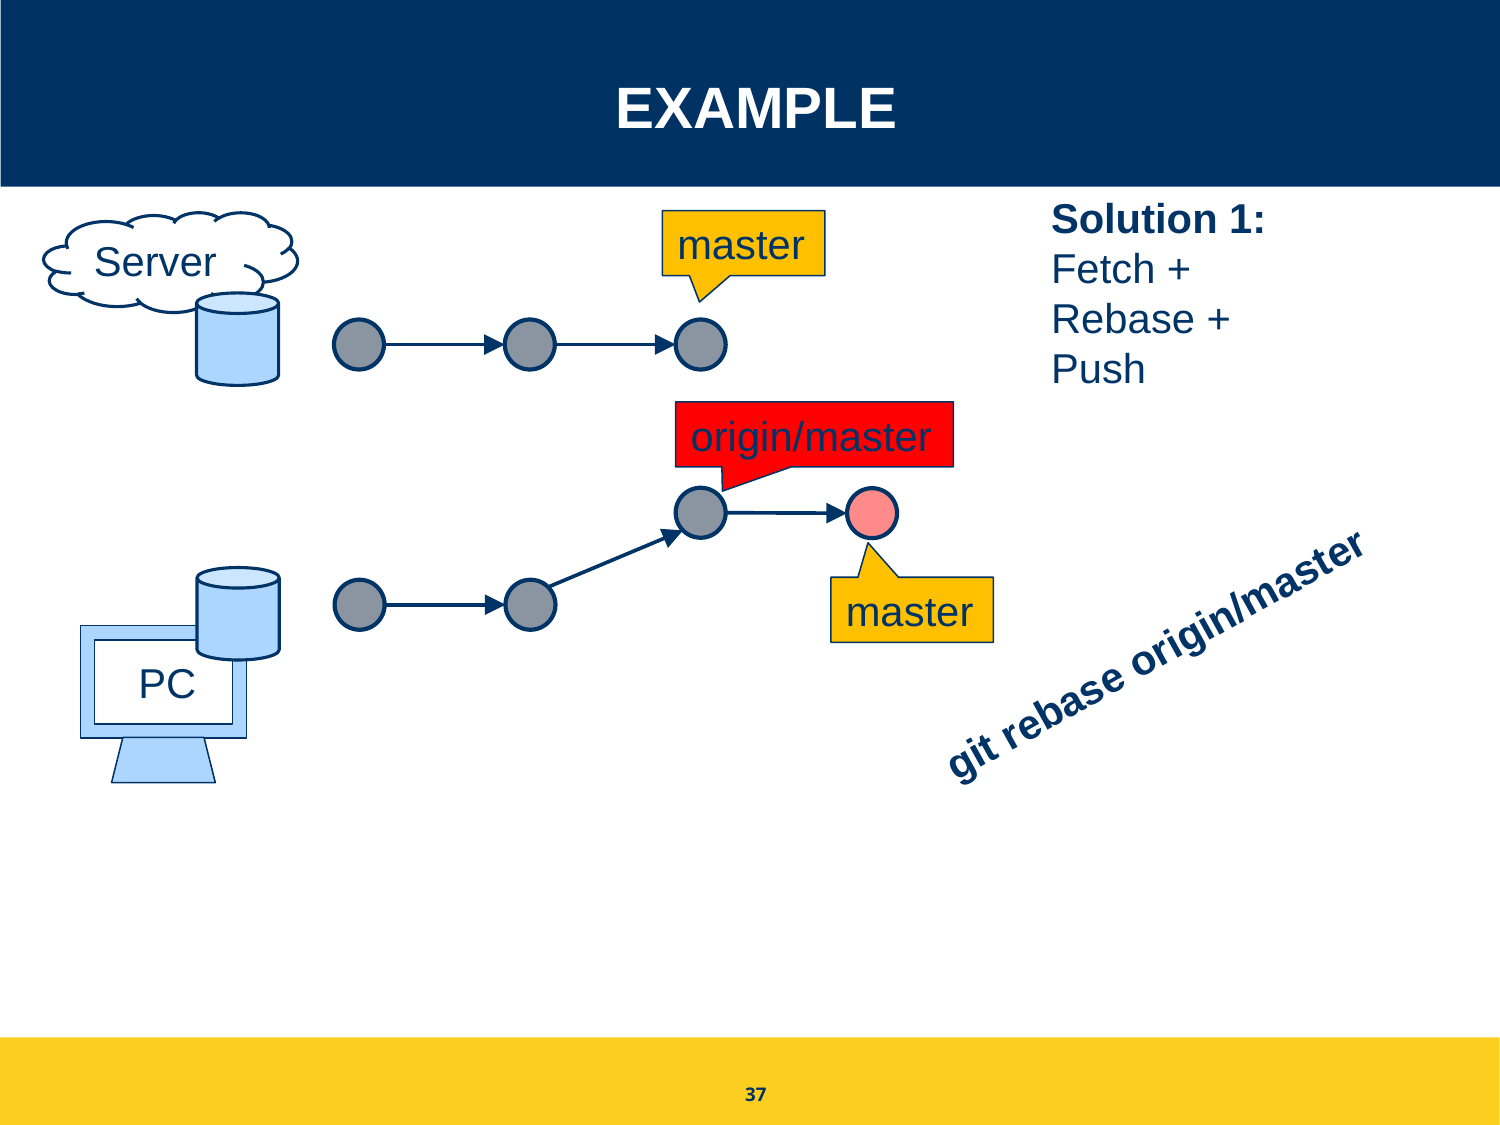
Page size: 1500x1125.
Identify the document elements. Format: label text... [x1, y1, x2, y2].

slide_number 37 [599, 1074, 913, 1125]
text_box Server [43, 212, 298, 313]
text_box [547, 530, 684, 588]
text_box master [830, 542, 994, 643]
text_box [197, 567, 280, 661]
text_box [332, 577, 387, 632]
text_box PC [123, 649, 212, 714]
text_box git rebase origin/master [919, 500, 1390, 803]
text_box [673, 317, 728, 372]
text_box [845, 486, 900, 541]
text_box [196, 292, 279, 386]
text_box Solution 1: Fetch + Rebase + Push [1036, 184, 1282, 400]
text_box [503, 577, 558, 632]
text_box origin/master [675, 401, 954, 492]
text_box [111, 737, 216, 783]
title Example [74, 23, 1438, 187]
text_box master [662, 210, 825, 303]
text_box [80, 625, 247, 739]
text_box [673, 485, 728, 540]
text_box [502, 317, 557, 372]
text_box [331, 317, 386, 372]
